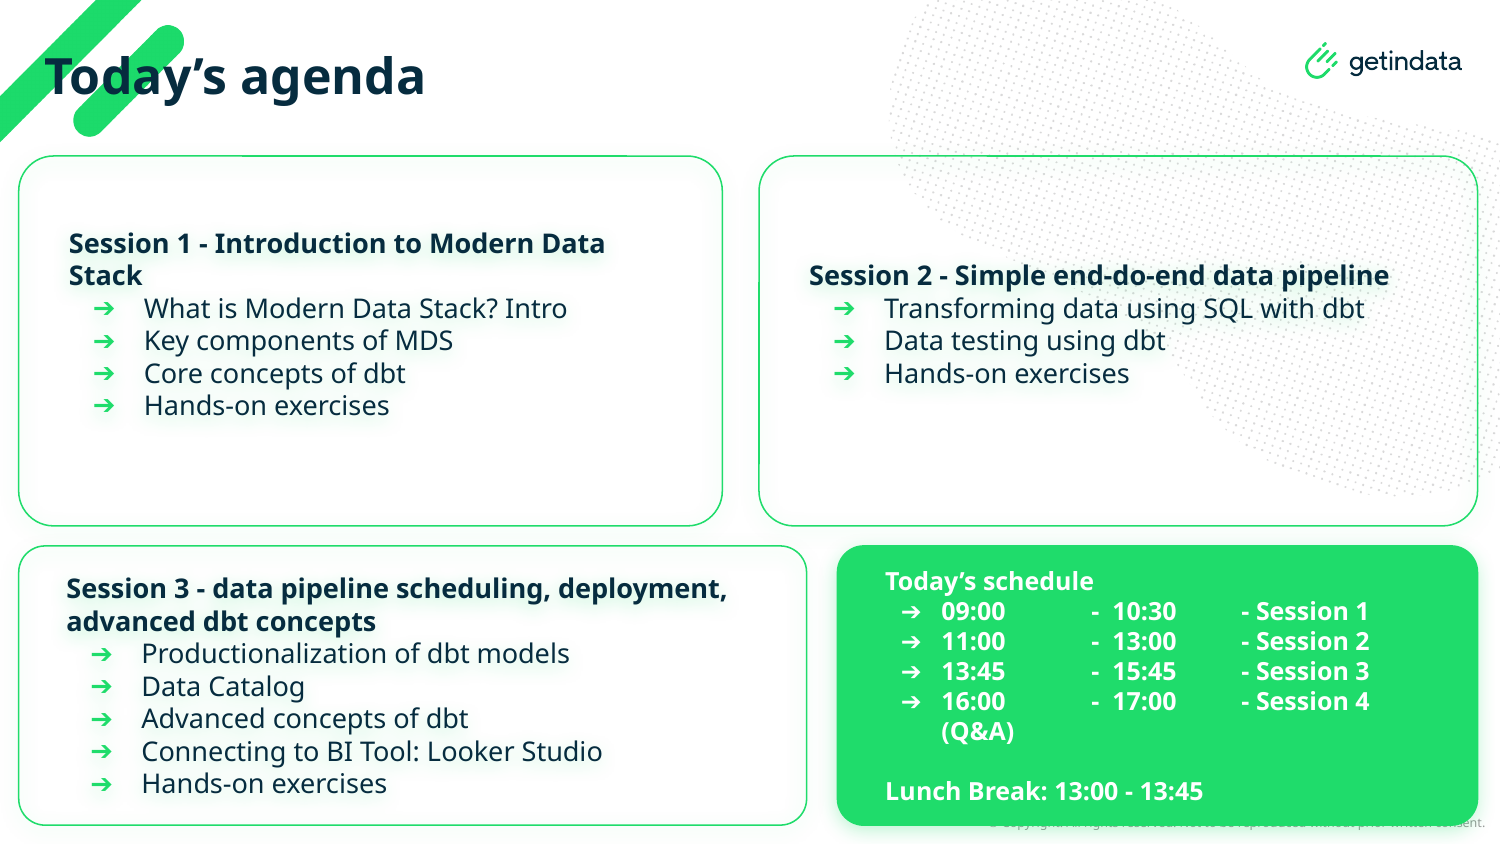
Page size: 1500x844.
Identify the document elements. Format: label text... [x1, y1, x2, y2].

picture [878, 0, 1500, 520]
title Today’s agenda [29, 29, 1249, 137]
picture [0, 0, 184, 207]
text_box Session 2 - Simple end-do-end data pipeline Transforming data using SQL with dbt Data testing using dbt Hands-on exercises [758, 155, 1478, 526]
text_box Today’s schedule 09:00 - 10:30 - Session 1 11:00 - 13:00 - Session 2 13:45 - 15:45 - Session 3 16:00 - 17:00 - Session 4 (Q&A) Lunch Break: 13:00 - 13:45 [837, 545, 1478, 826]
text_box Session 1 - Introduction to Modern Data Stack What is Modern Data Stack? Intro Key components of MDS Core concepts of dbt Hands-on exercises [18, 155, 723, 526]
text_box Session 3 - data pipeline scheduling, deployment, advanced dbt concepts Productionalization of dbt models Data Catalog Advanced concepts of dbt Connecting to BI Tool: Looker Studio Hands-on exercises [18, 545, 807, 826]
